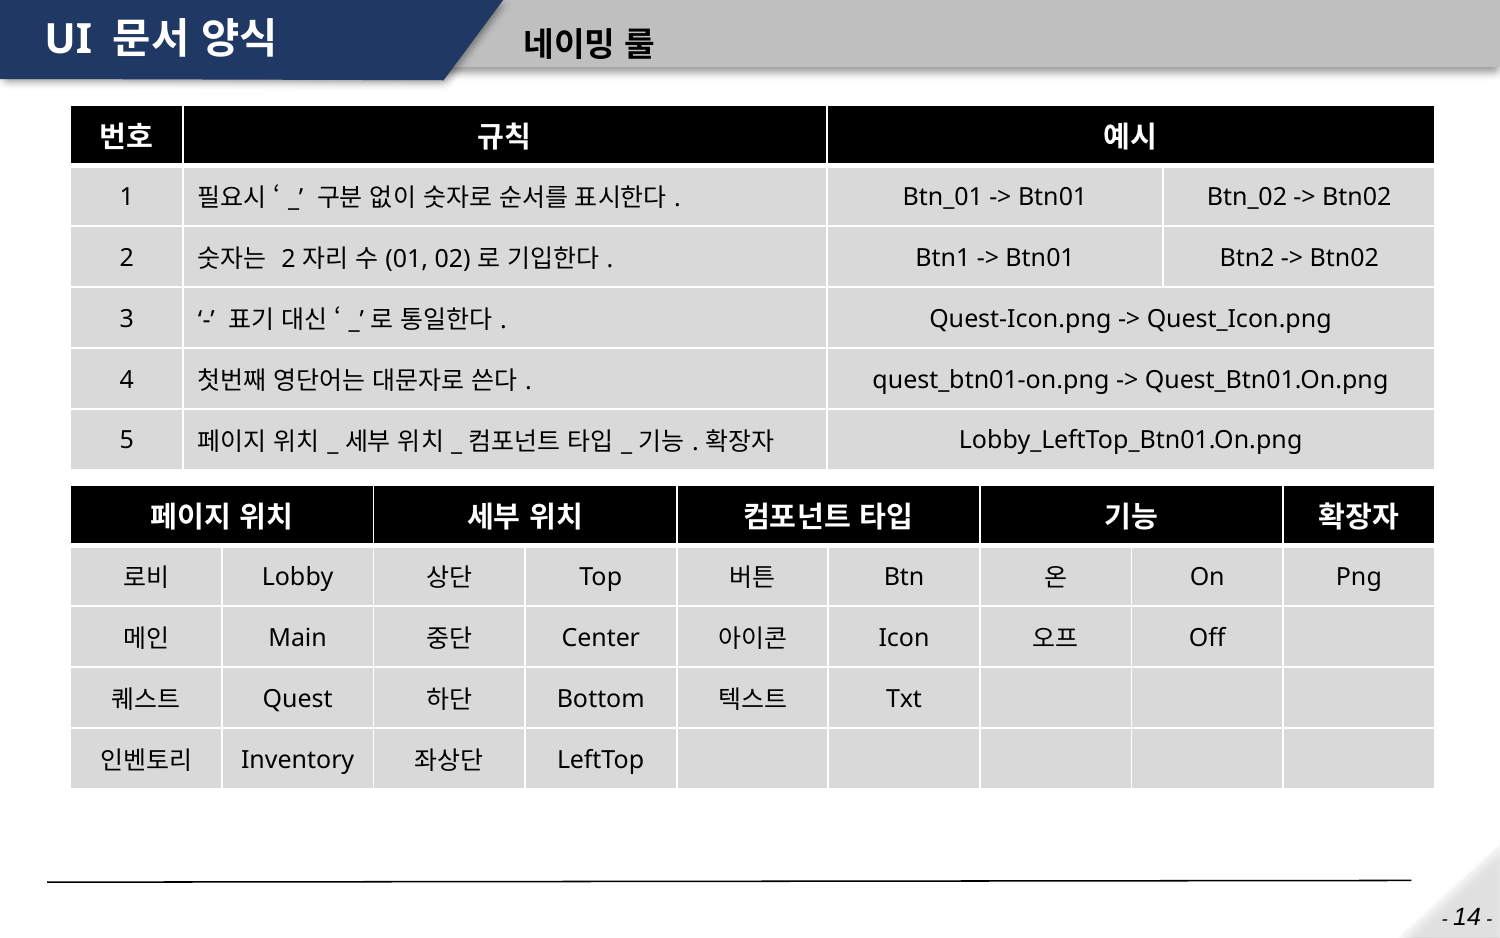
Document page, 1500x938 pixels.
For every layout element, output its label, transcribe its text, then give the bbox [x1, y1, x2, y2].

table_cell 필요시 ‘_’ 구분 없이 숫자로 순서를 표시한다. [184, 168, 826, 225]
table_cell Lobby [223, 548, 373, 605]
table_cell [678, 729, 827, 788]
table_cell 오프 [981, 607, 1131, 666]
table_header 예시 [828, 106, 1434, 163]
table_cell [1284, 729, 1434, 788]
table_cell Off [1132, 607, 1282, 666]
table_cell 좌상단 [374, 729, 524, 788]
table_cell LeftTop [526, 729, 676, 788]
list 네이밍 룰 [508, 0, 1500, 68]
table_cell Btn_02 -> Btn02 [1164, 168, 1434, 225]
table_cell ‘-’ 표기 대신 ‘_’로 통일한다. [184, 288, 826, 347]
table_cell 버튼 [678, 548, 827, 605]
table_cell 중단 [374, 607, 524, 666]
table_header 기능 [981, 486, 1282, 543]
table_cell 아이콘 [678, 607, 827, 666]
table_cell [1284, 668, 1434, 727]
table_header 확장자 [1284, 486, 1434, 543]
table_cell Txt [829, 668, 979, 727]
table_cell Btn1 -> Btn01 [828, 227, 1162, 286]
table_cell 1 [71, 168, 182, 225]
table_cell 상단 [374, 548, 524, 605]
table_cell Inventory [223, 729, 373, 788]
table_cell 3 [71, 288, 182, 347]
table_cell [1132, 729, 1282, 788]
title UI 문서 양식 [29, 0, 479, 81]
table_cell 인벤토리 [71, 729, 221, 788]
table_cell 숫자는 2자리 수(01, 02)로 기입한다. [184, 227, 826, 286]
table_cell [981, 729, 1131, 788]
table_header 컴포넌트 타입 [678, 486, 979, 543]
table_cell 하단 [374, 668, 524, 727]
table_header 규칙 [184, 106, 826, 163]
table_cell 페이지 위치_세부 위치_컴포넌트 타입_기능.확장자 [184, 410, 826, 469]
table_cell Quest-Icon.png -> Quest_Icon.png [828, 288, 1434, 347]
table_cell quest_btn01-on.png -> Quest_Btn01.On.png [828, 349, 1434, 408]
table_cell [1284, 607, 1434, 666]
table_cell Bottom [526, 668, 676, 727]
table_cell 퀘스트 [71, 668, 221, 727]
table_header 번호 [71, 106, 182, 163]
table_cell Main [223, 607, 373, 666]
table_cell 4 [71, 349, 182, 408]
table_cell [981, 668, 1131, 727]
table_cell Png [1284, 548, 1434, 605]
table_cell On [1132, 548, 1282, 605]
table_cell Btn_01 -> Btn01 [828, 168, 1162, 225]
table_cell Center [526, 607, 676, 666]
table_cell Top [526, 548, 676, 605]
table_header 세부 위치 [374, 486, 676, 543]
table_cell Btn [829, 548, 979, 605]
table_cell Quest [223, 668, 373, 727]
table_cell Btn2 -> Btn02 [1164, 227, 1434, 286]
table_cell 2 [71, 227, 182, 286]
table_cell 5 [71, 410, 182, 469]
table_cell 첫번째 영단어는 대문자로 쓴다. [184, 349, 826, 408]
table_cell 텍스트 [678, 668, 827, 727]
table_cell 메인 [71, 607, 221, 666]
table_cell [1132, 668, 1282, 727]
table_cell [829, 729, 979, 788]
table_cell Icon [829, 607, 979, 666]
table_cell 온 [981, 548, 1131, 605]
table_header 페이지 위치 [71, 486, 373, 543]
table_cell Lobby_LeftTop_Btn01.On.png [828, 410, 1434, 469]
table_cell 로비 [71, 548, 221, 605]
